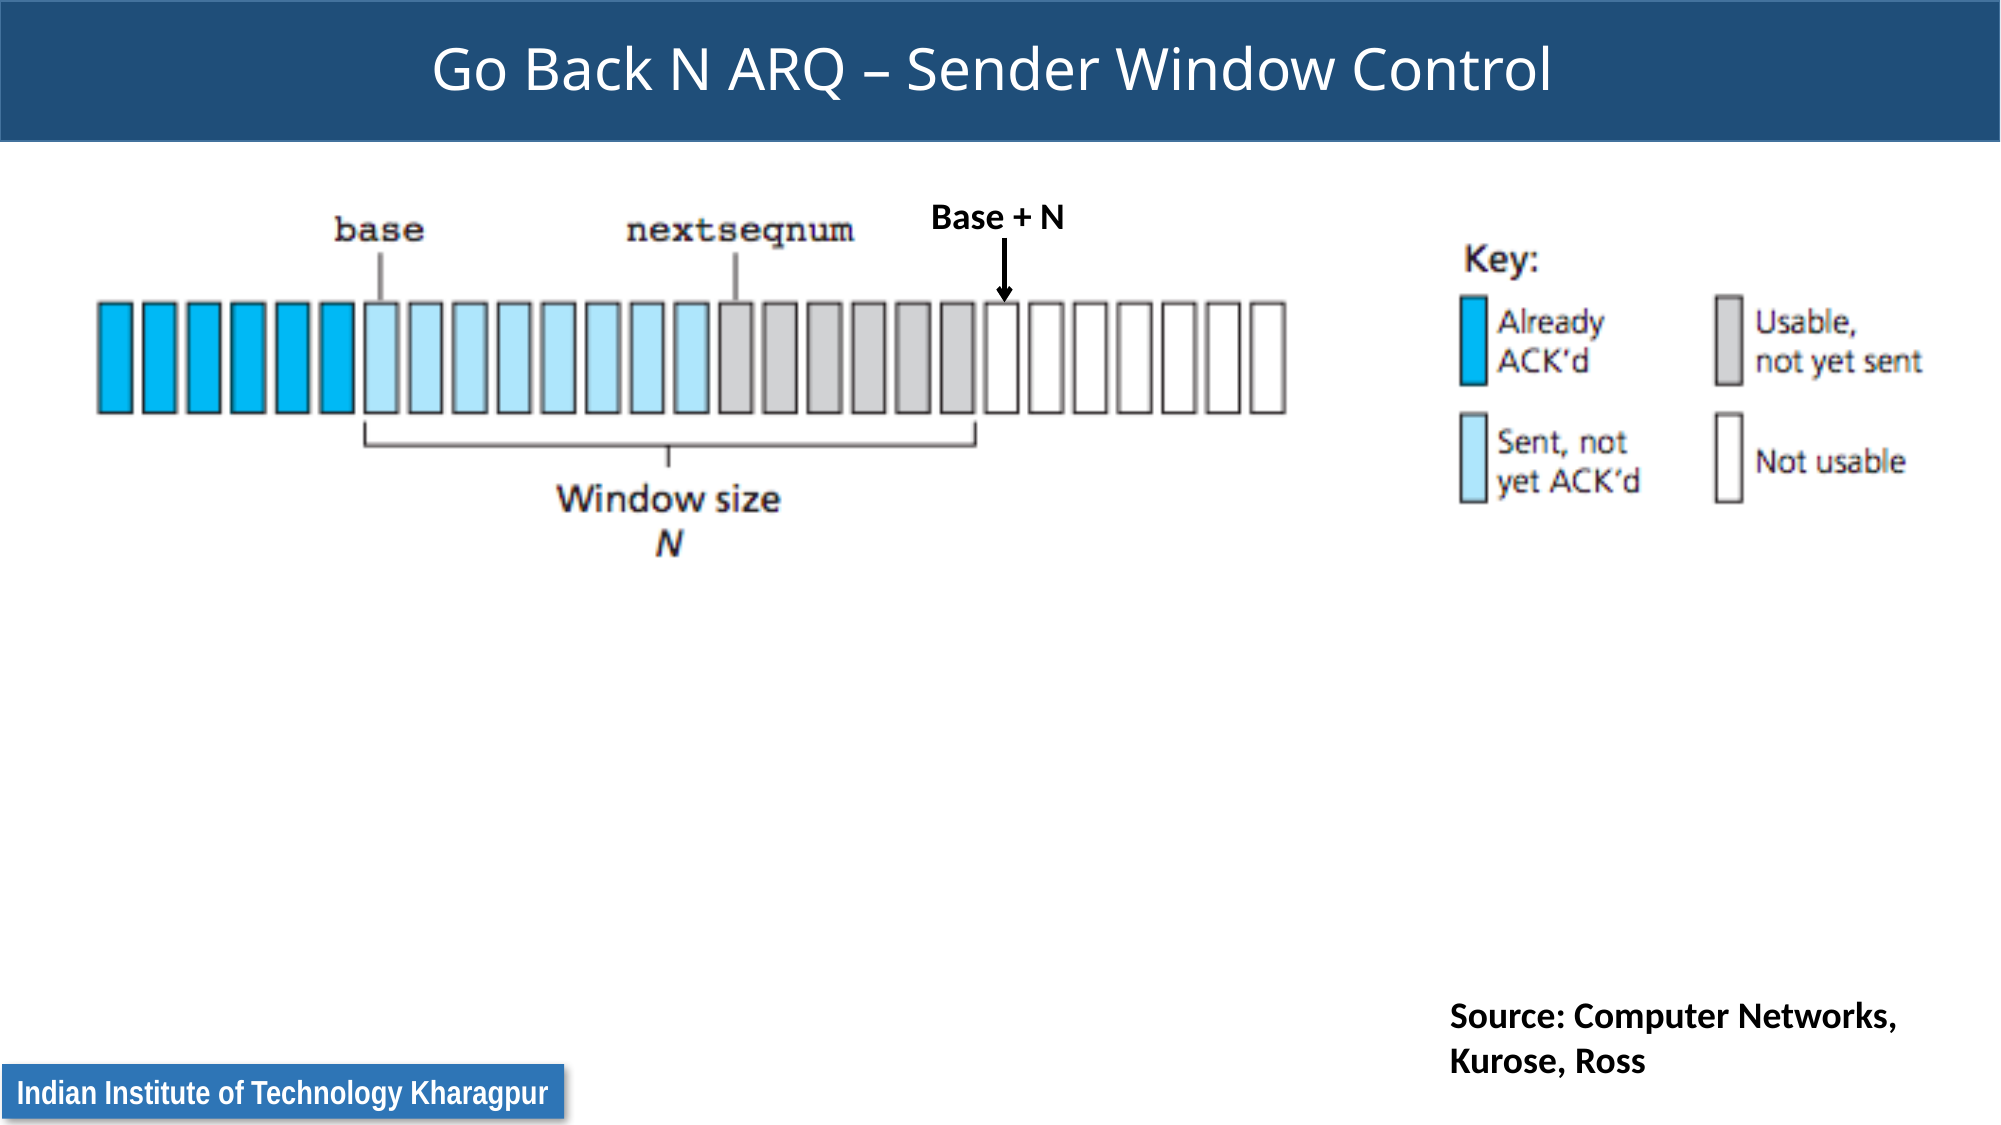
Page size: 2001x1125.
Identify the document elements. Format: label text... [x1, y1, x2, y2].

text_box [18, 161, 2000, 605]
title Go Back N ARQ – Sender Window Control [0, 1, 2000, 141]
text_box Source: Computer Networks, Kurose, Ross [1435, 983, 1938, 1089]
